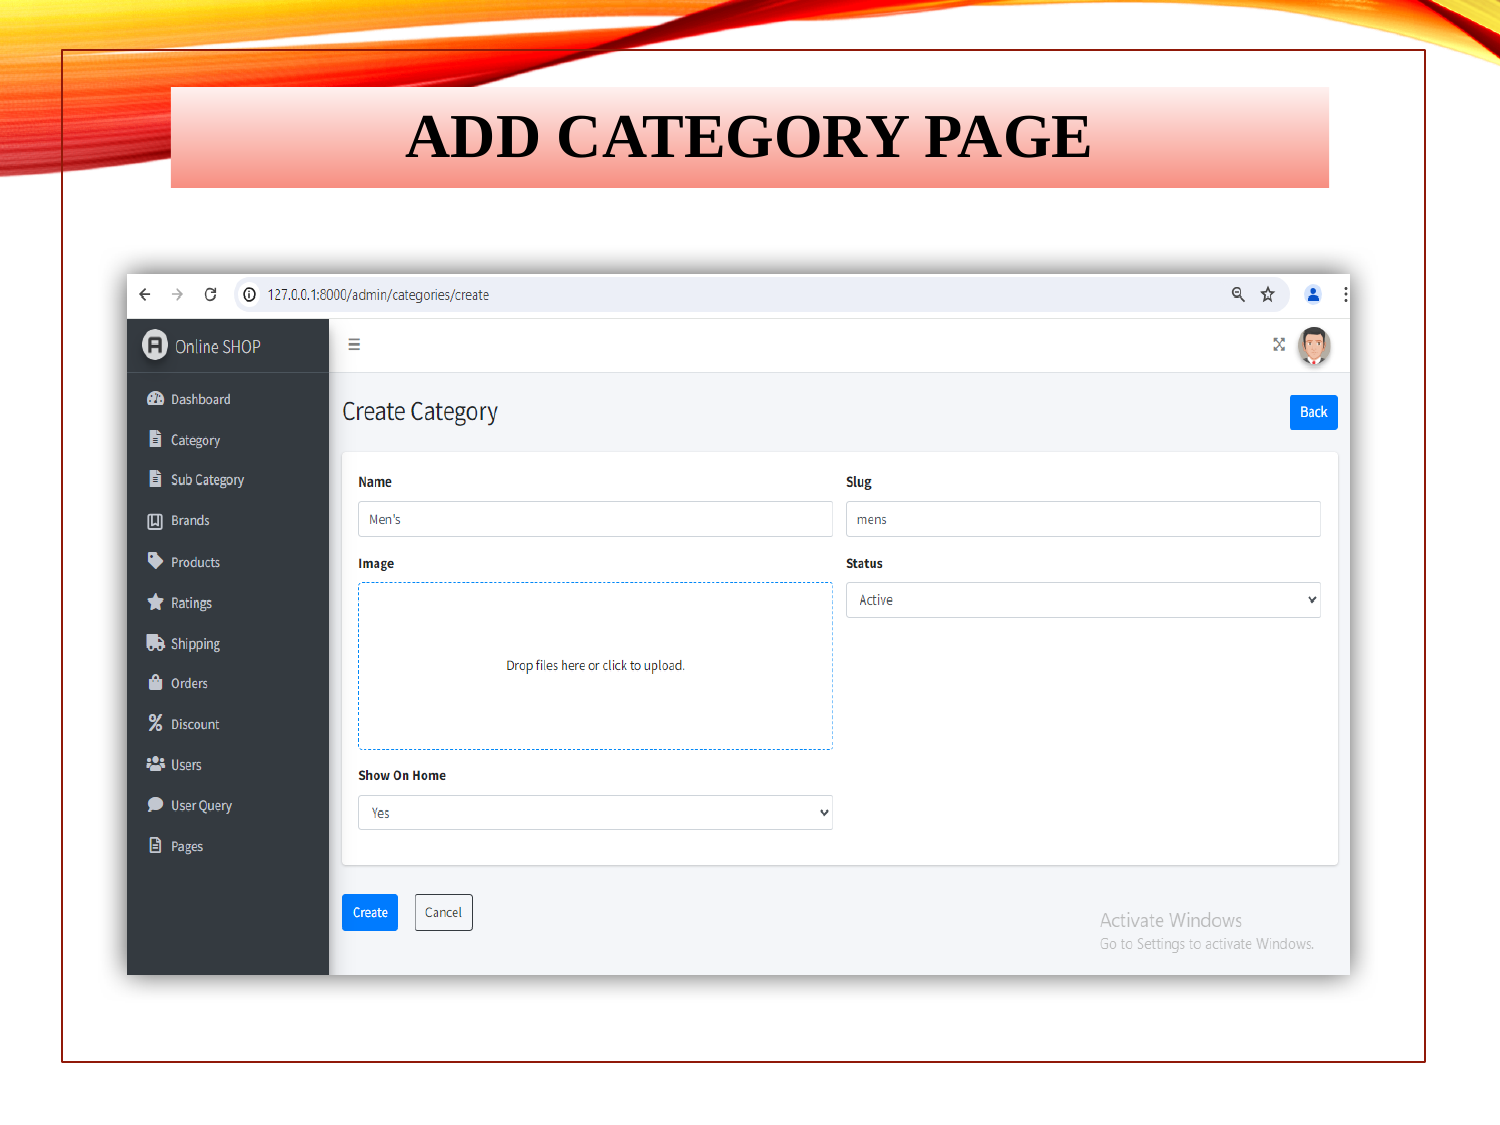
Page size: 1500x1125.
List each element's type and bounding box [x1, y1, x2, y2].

picture [0, 0, 1500, 178]
text_box [61, 49, 1426, 1063]
picture [126, 274, 1351, 976]
